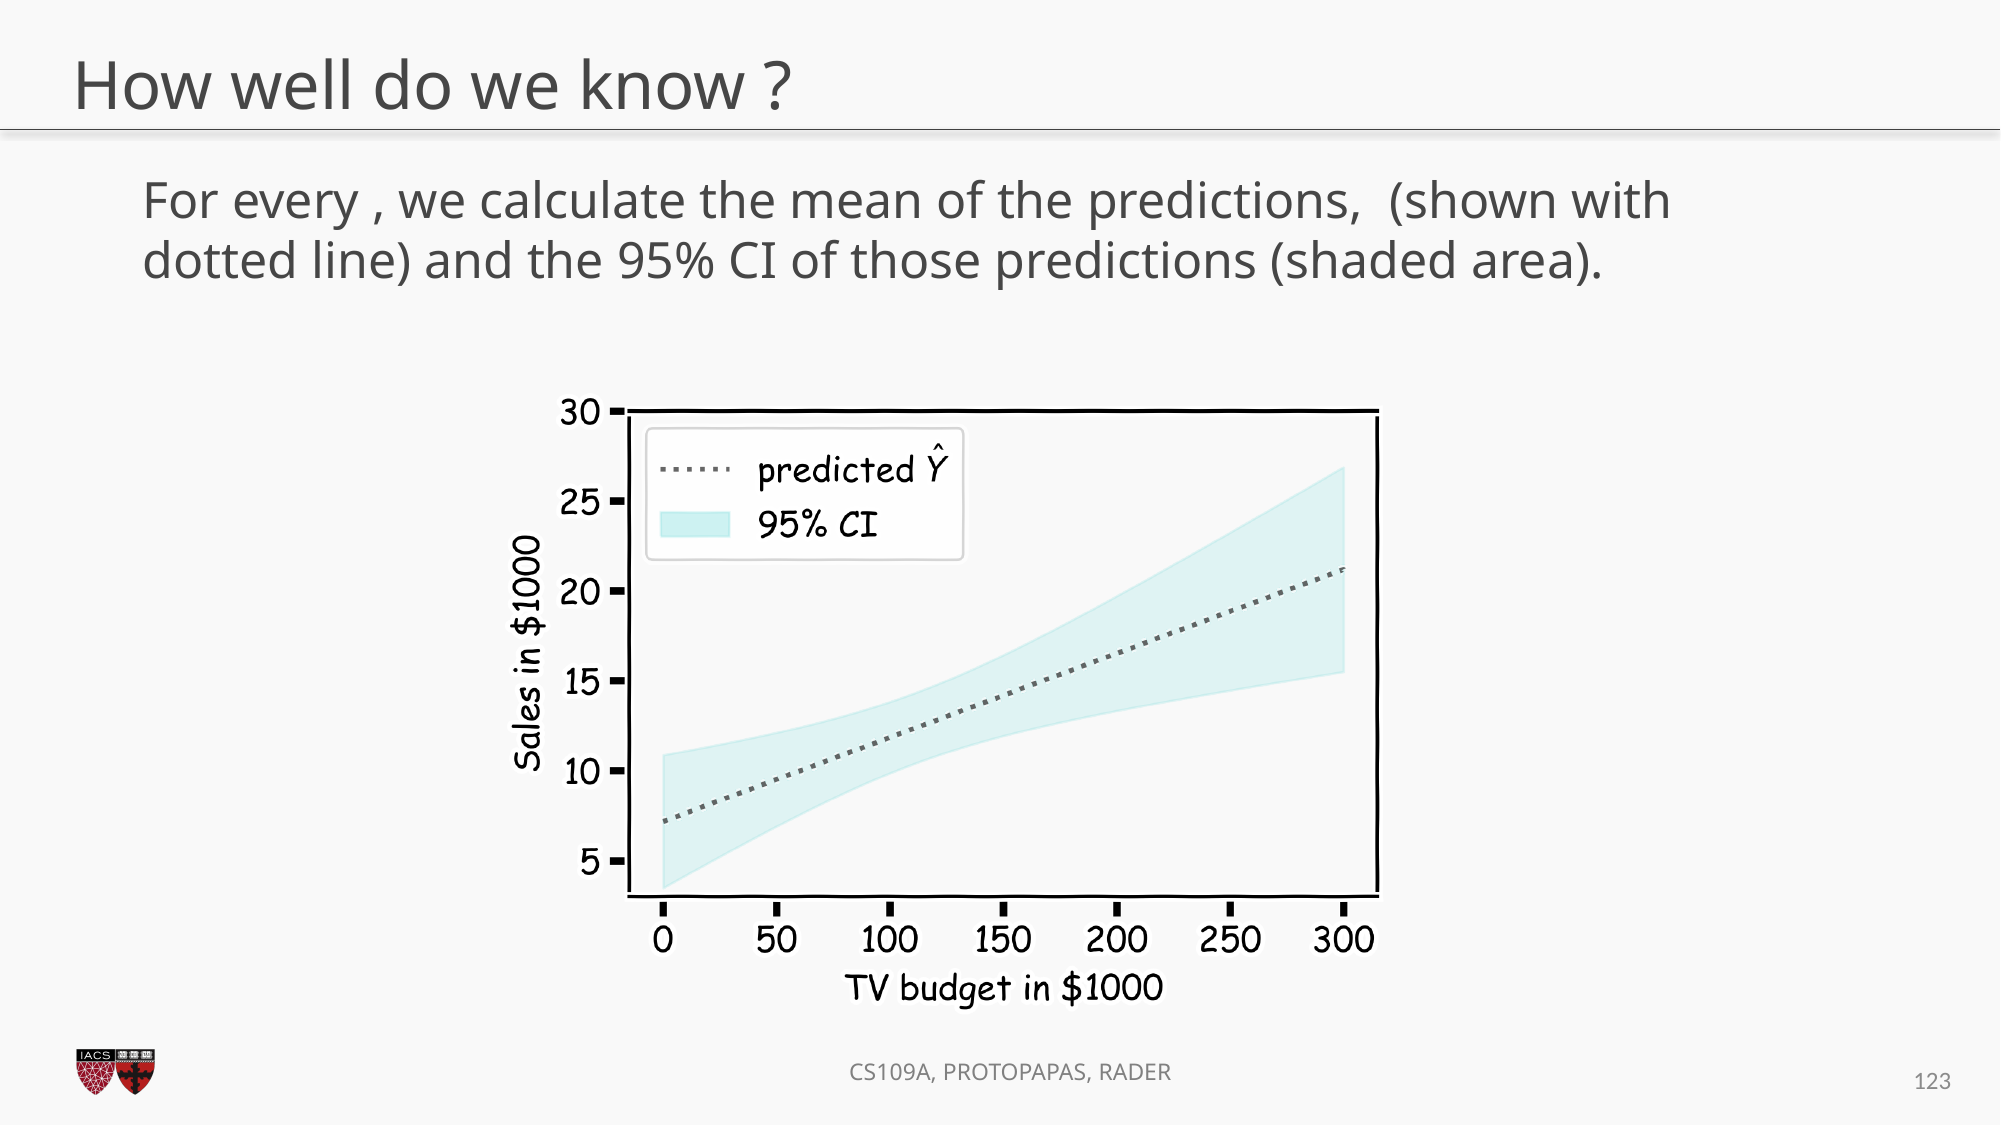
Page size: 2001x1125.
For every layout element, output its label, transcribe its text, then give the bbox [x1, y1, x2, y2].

slide_number 122 [1500, 1050, 1967, 1110]
picture [414, 325, 1484, 1039]
picture [75, 1049, 155, 1095]
